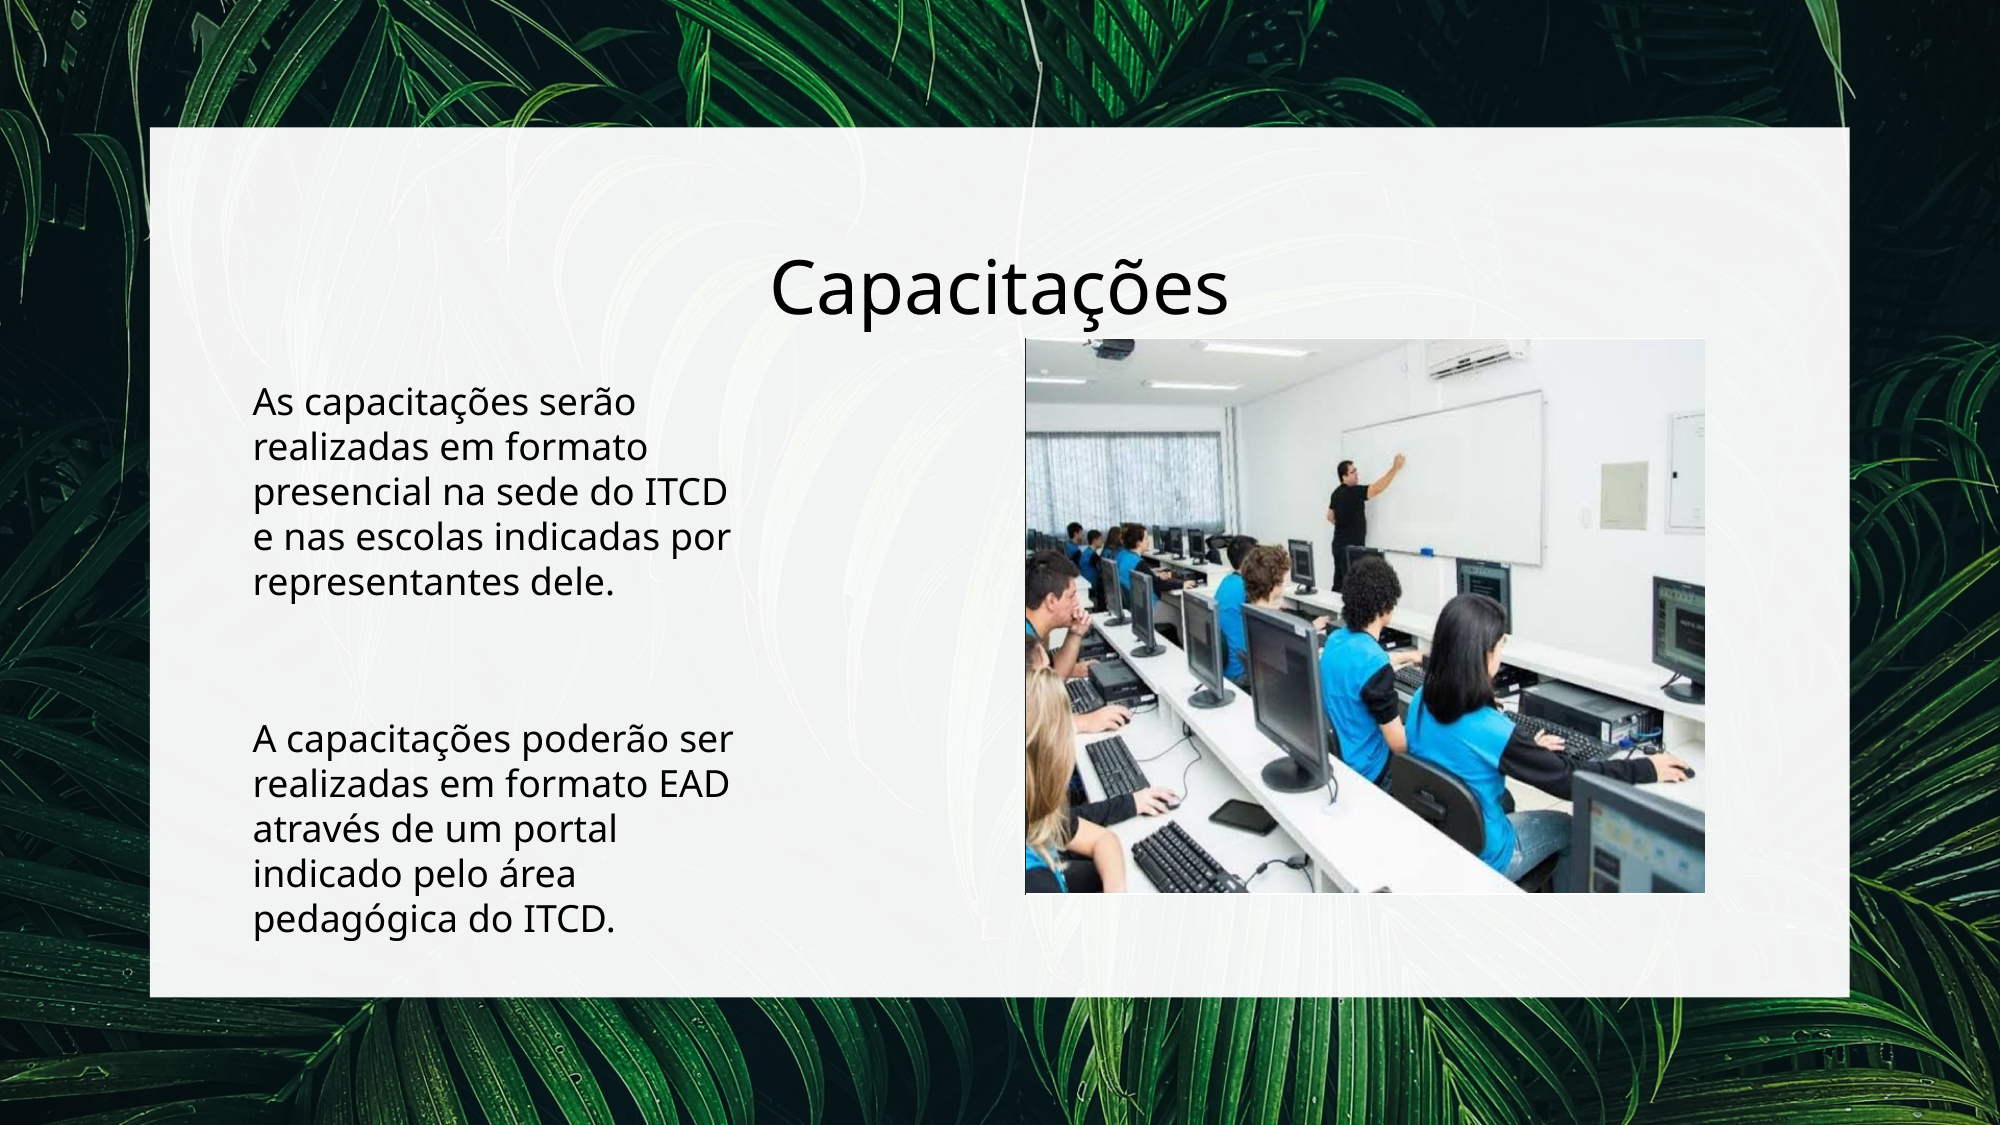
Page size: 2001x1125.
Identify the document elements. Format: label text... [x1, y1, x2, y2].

picture [0, 0, 2000, 1125]
title Capacitações [179, 127, 1821, 339]
list As capacitações serão realizadas em formato presencial na sede do ITCD e nas escolas indicadas por representantes dele. A capacitações poderão ser realizadas em formato EAD através de um portal indicado pelo área pedagógica do ITCD. [237, 370, 775, 971]
